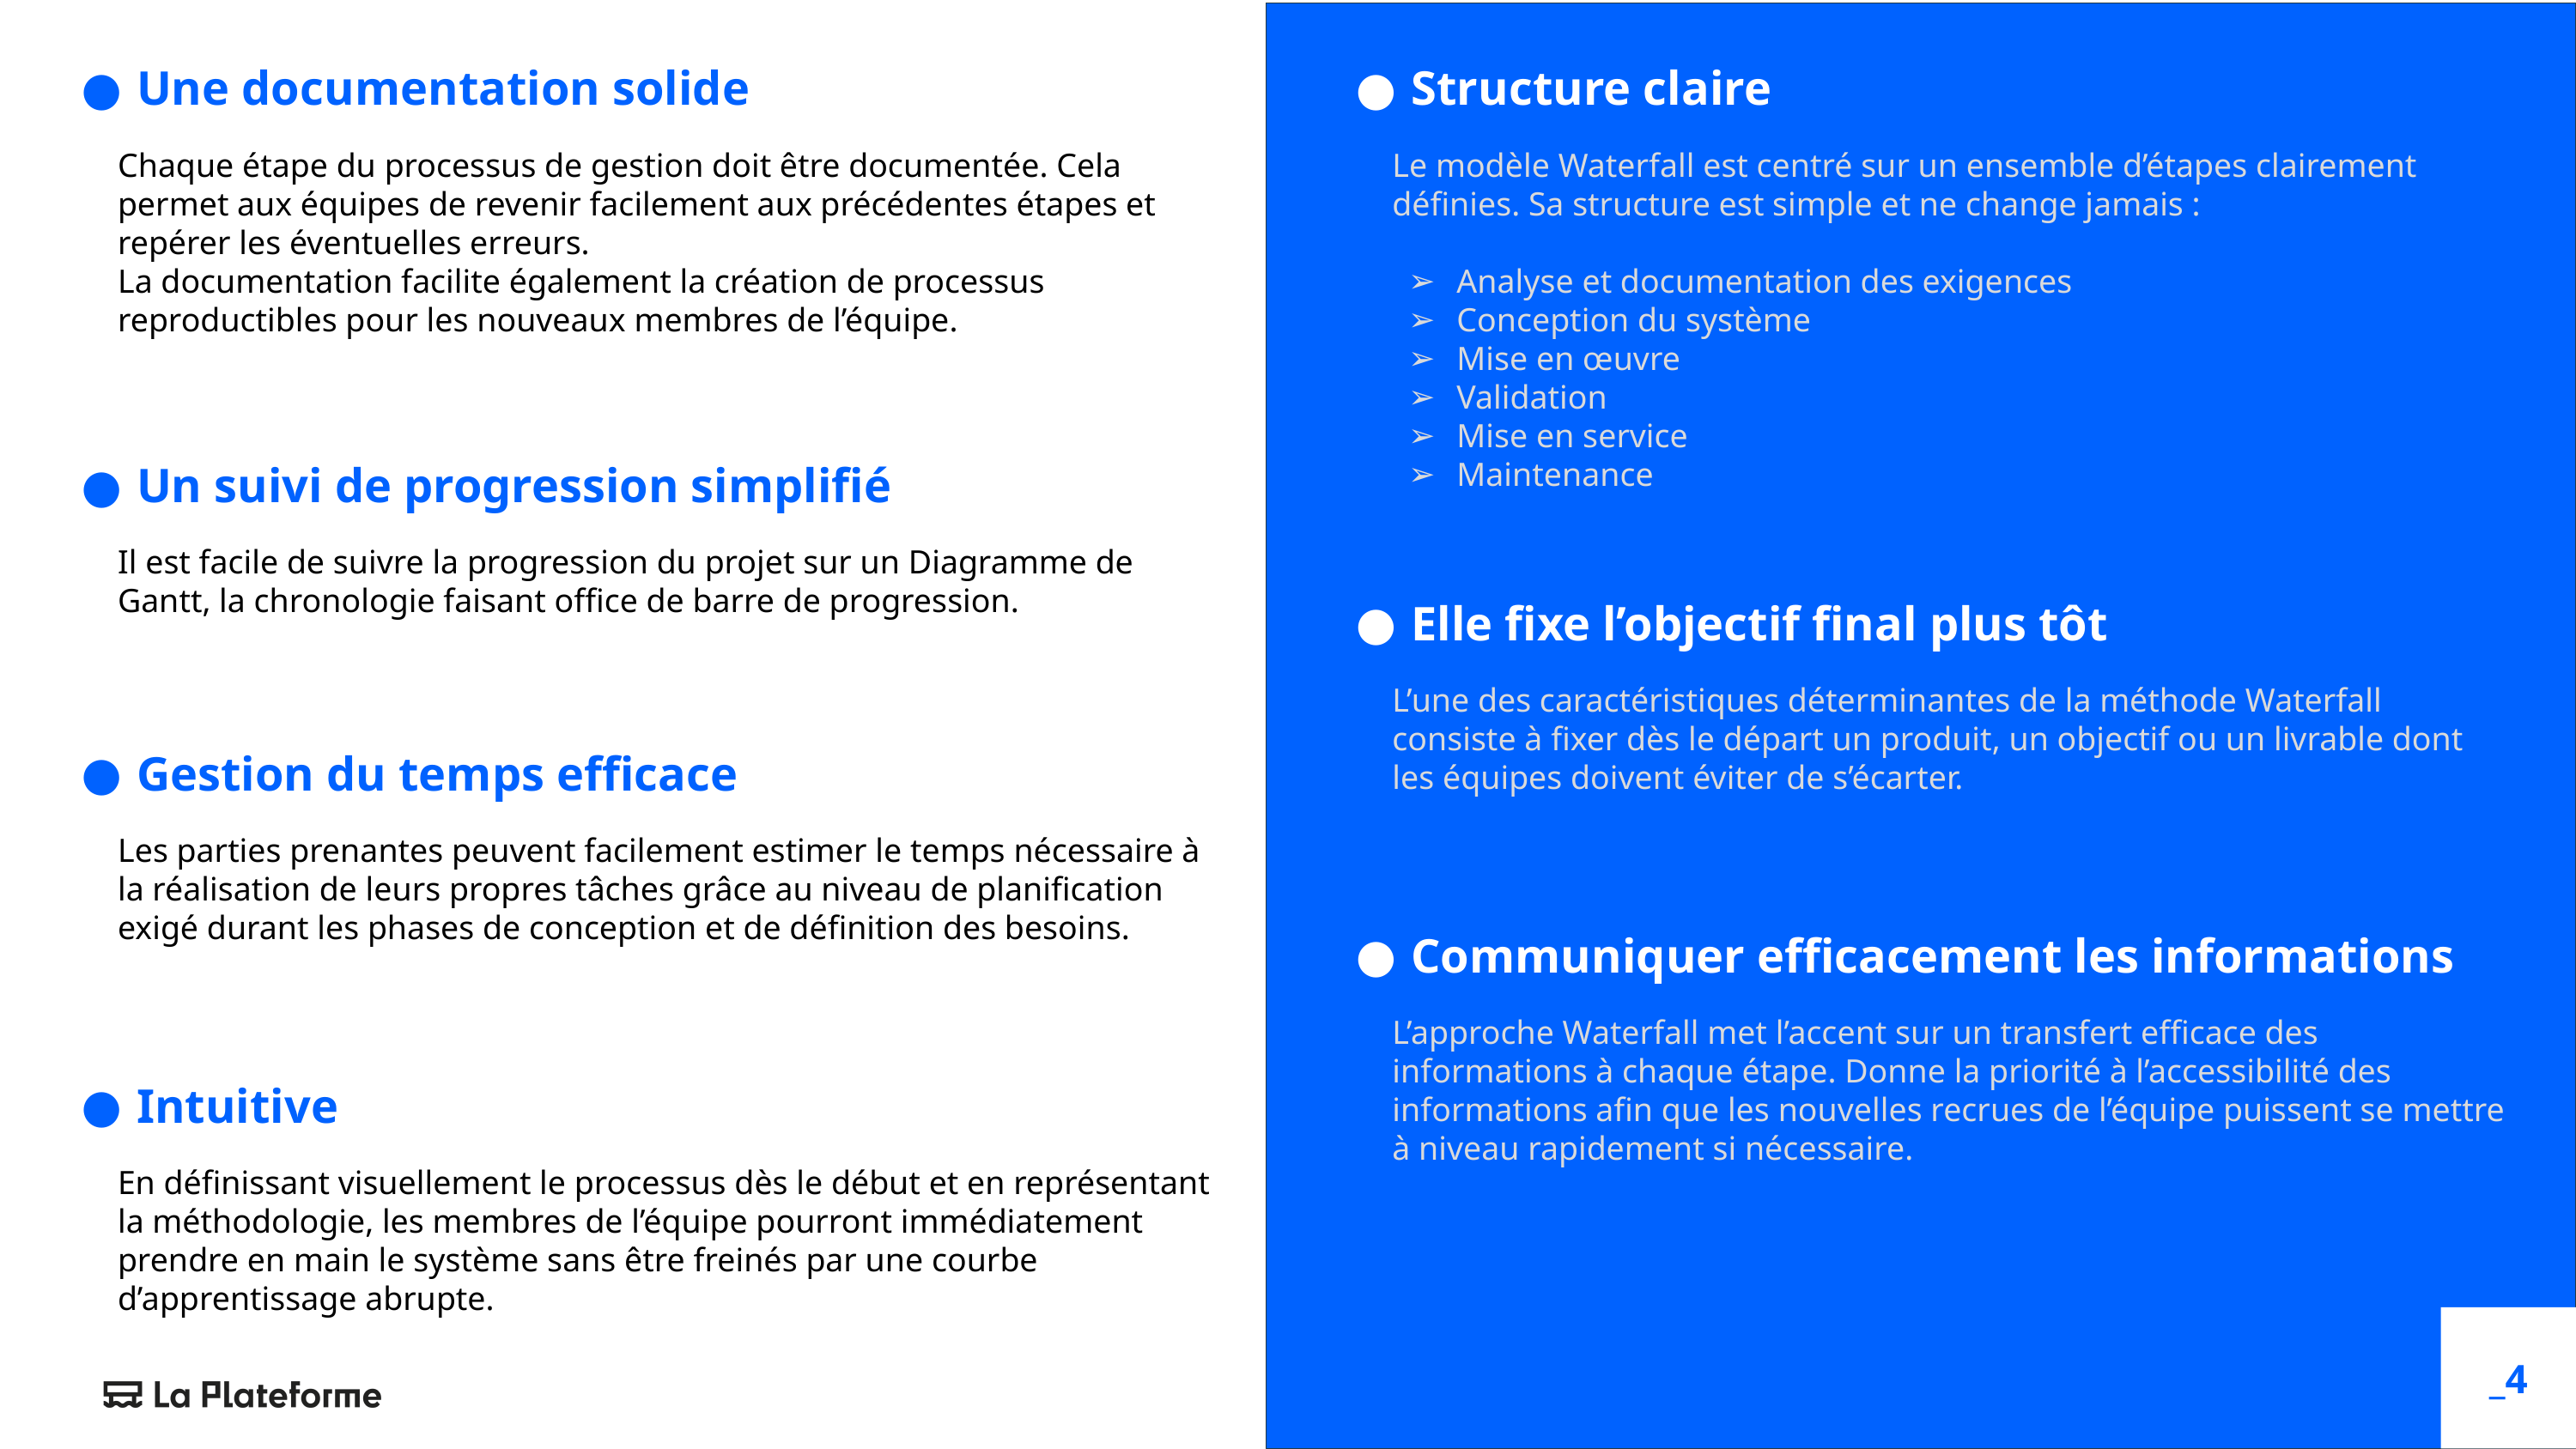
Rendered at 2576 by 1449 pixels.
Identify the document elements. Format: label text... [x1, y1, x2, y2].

list Il est facile de suivre la progression du projet sur un Diagramme de Gantt, la chronologie faisant office de barre de progression. [118, 542, 1234, 644]
list Le modèle Waterfall est centré sur un ensemble d’étapes clairement définies. Sa structure est simple et ne change jamais : Analyse et documentation des exigences Conception du système Mise en œuvre Validation Mise en service Maintenance [1392, 144, 2508, 501]
text_box [1266, 3, 2576, 1449]
list Chaque étape du processus de gestion doit être documentée. Cela permet aux équipes de revenir facilement aux précédentes étapes et repérer les éventuelles erreurs. La documentation facilite également la création de processus reproductibles pour les nouveaux membres de l’équipe. [118, 144, 1234, 362]
subtitle Elle fixe l’objectif final plus tôt [1346, 593, 2440, 736]
subtitle Structure claire [1346, 58, 2440, 201]
list L’une des caractéristiques déterminantes de la méthode Waterfall consiste à fixer dès le départ un produit, un objectif ou un livrable dont les équipes doivent éviter de s’écarter. [1392, 680, 2508, 831]
picture [103, 1381, 381, 1408]
subtitle Gestion du temps efficace [72, 744, 1166, 886]
list Les parties prenantes peuvent facilement estimer le temps nécessaire à la réalisation de leurs propres tâches grâce au niveau de planification exigé durant les phases de conception et de définition des besoins. [118, 830, 1234, 1009]
subtitle Un suivi de progression simplifié [72, 456, 1166, 597]
text_box _4 [2440, 1307, 2576, 1449]
subtitle Intuitive [72, 1076, 1166, 1218]
subtitle Une documentation solide [72, 58, 1166, 201]
list En définissant visuellement le processus dès le début et en représentant la méthodologie, les membres de l’équipe pourront immédiatement prendre en main le système sans être freinés par une courbe d’apprentissage abrupte. [118, 1162, 1234, 1341]
subtitle Communiquer efficacement les informations [1346, 925, 2508, 1068]
list L’approche Waterfall met l’accent sur un transfert efficace des informations à chaque étape. Donne la priorité à l’accessibilité des informations afin que les nouvelles recrues de l’équipe puissent se mettre à niveau rapidement si nécessaire. [1392, 1011, 2508, 1191]
